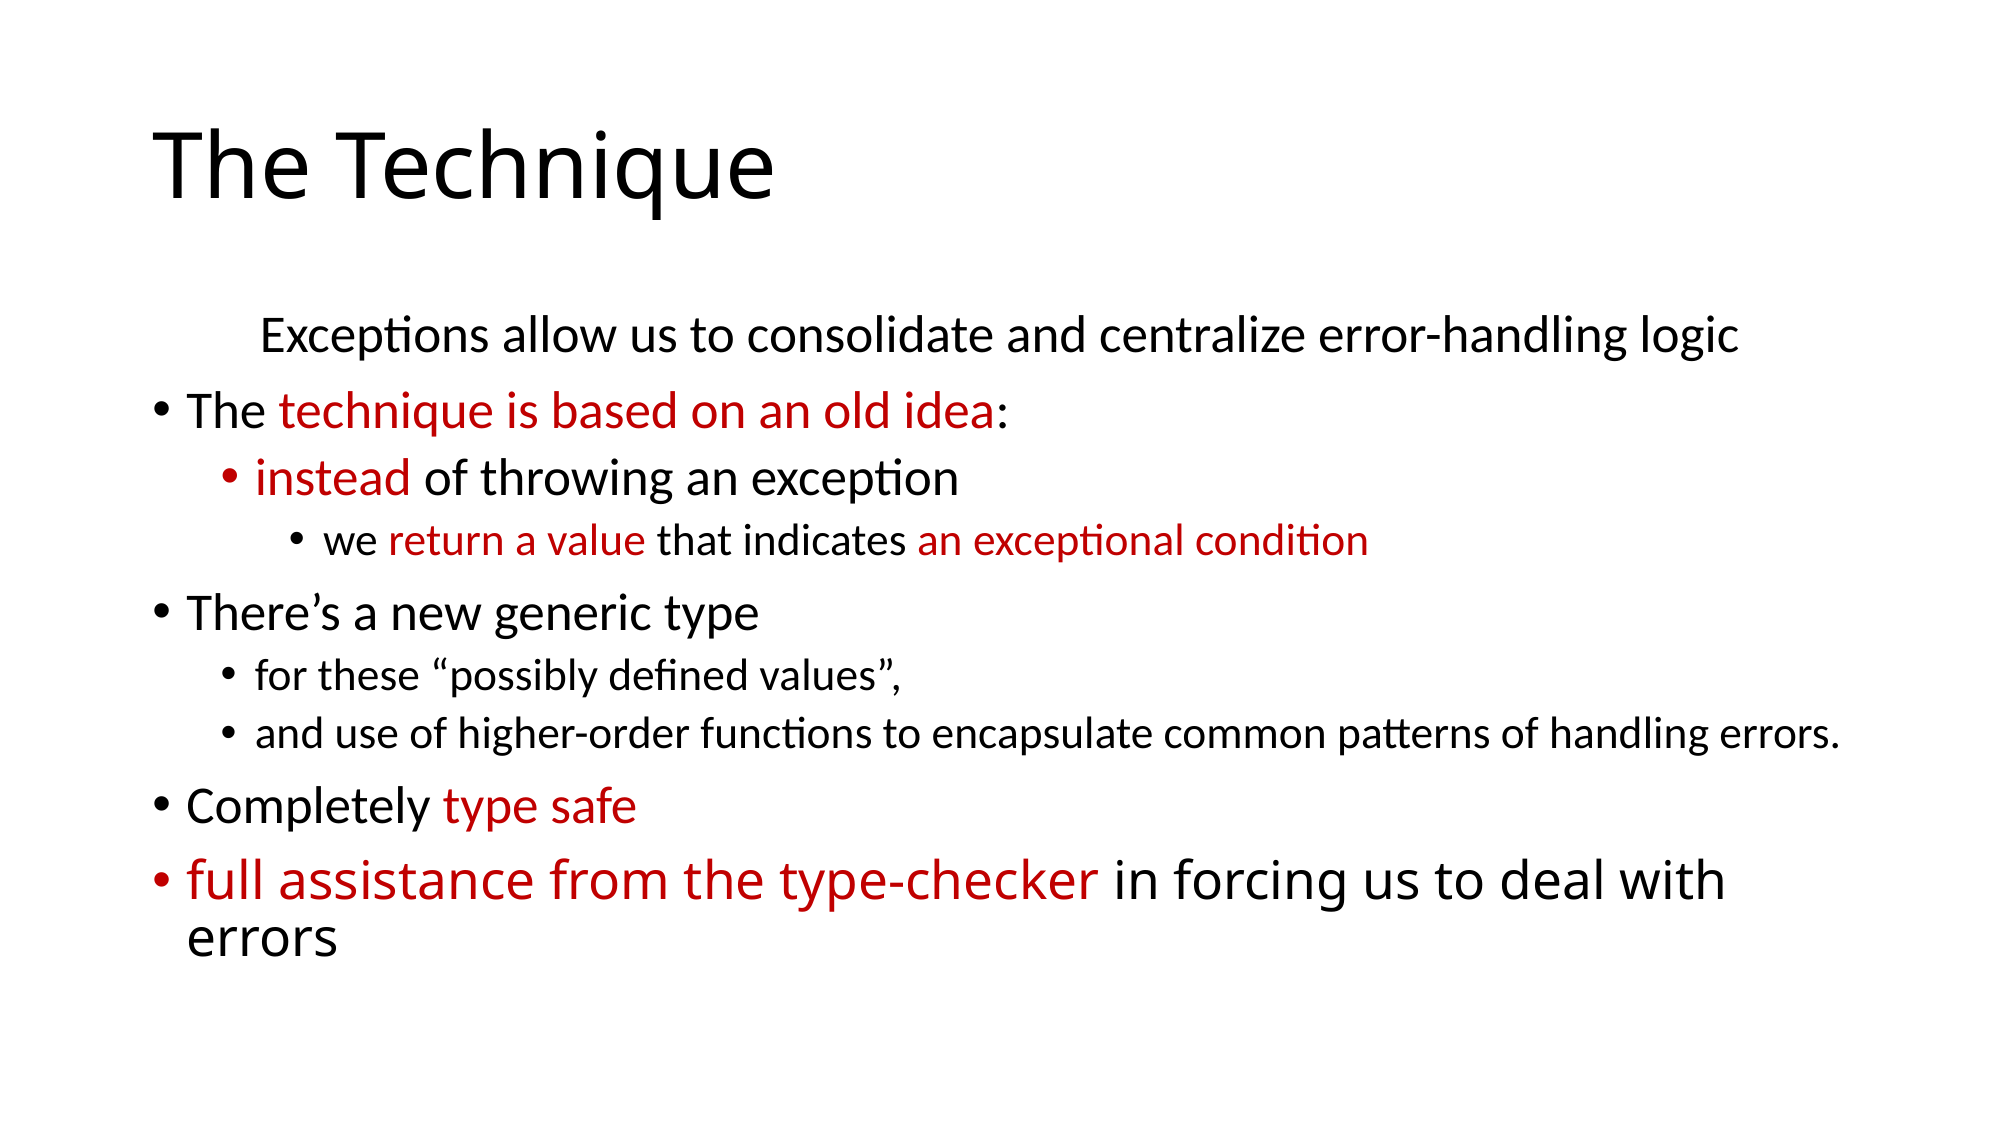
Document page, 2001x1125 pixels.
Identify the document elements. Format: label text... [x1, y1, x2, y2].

list Exceptions allow us to consolidate and centralize error-handling logic The technique is based on an old idea: instead of throwing an exception we return a value that indicates an exceptional condition There’s a new generic type for these “possibly defined values”, and use of higher-order functions to encapsulate common patterns of handling errors. Completely type safe full assistance from the type-checker in forcing us to deal with errors [137, 299, 1863, 1014]
title The Technique [137, 59, 1863, 278]
